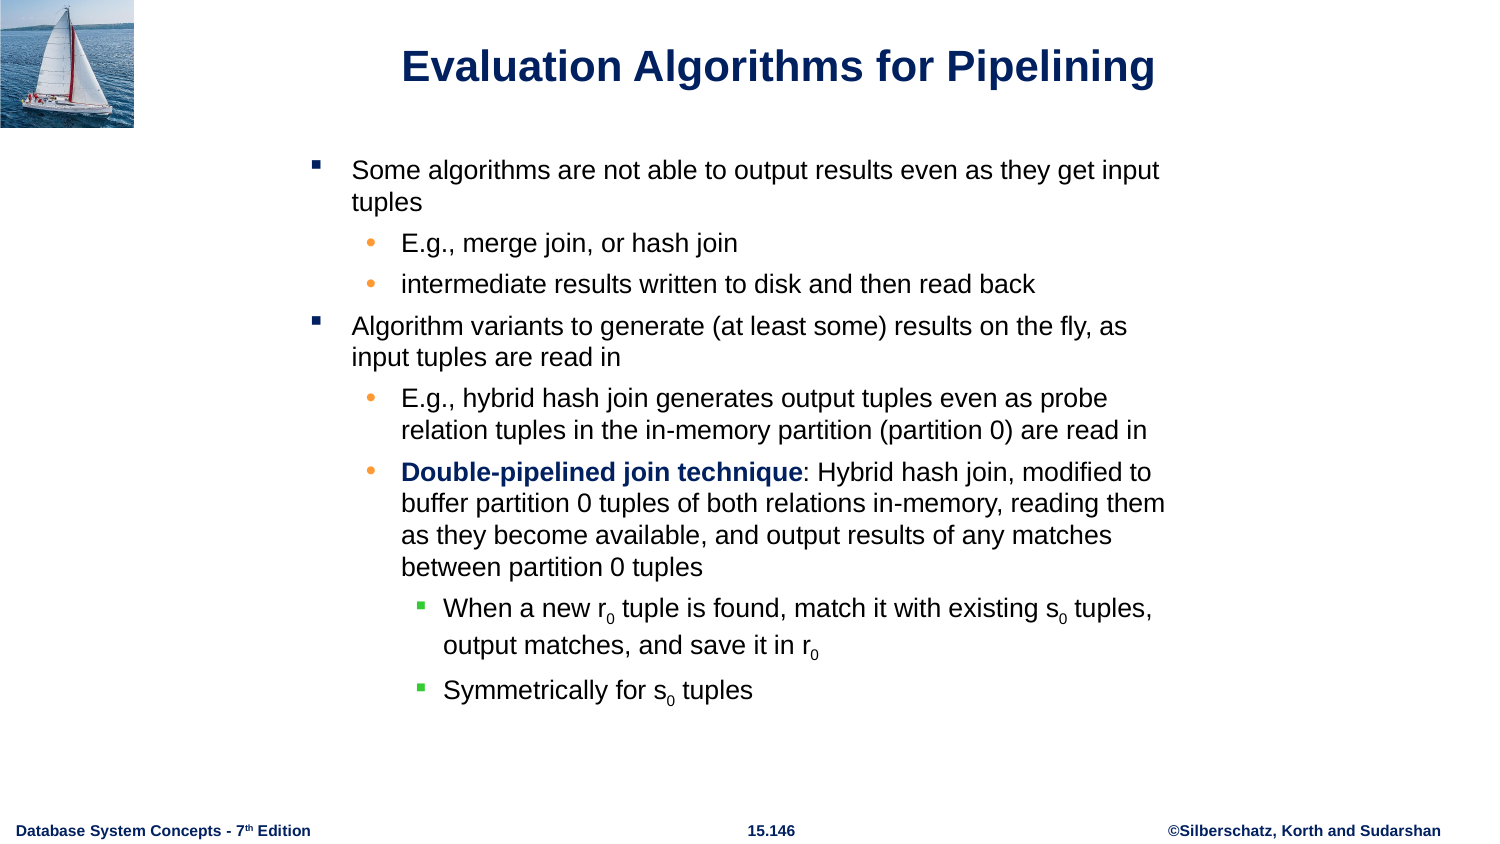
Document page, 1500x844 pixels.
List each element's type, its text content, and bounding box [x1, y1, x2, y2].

list Some algorithms are not able to output results even as they get input tuples E.g., merge join, or hash join intermediate results written to disk and then read back Algorithm variants to generate (at least some) results on the fly, as input tuples are read in E.g., hybrid hash join generates output tuples even as probe relation tuples in the in-memory partition (partition 0) are read in Double-pipelined join technique: Hybrid hash join, modified to buffer partition 0 tuples of both relations in-memory, reading them as they become available, and output results of any matches between partition 0 tuples When a new r0 tuple is found, match it with existing s0 tuples, output matches, and save it in r0 Symmetrically for s0 tuples [294, 145, 1202, 730]
title Evaluation Algorithms for Pipelining [281, 26, 1277, 98]
picture [0, 0, 134, 128]
